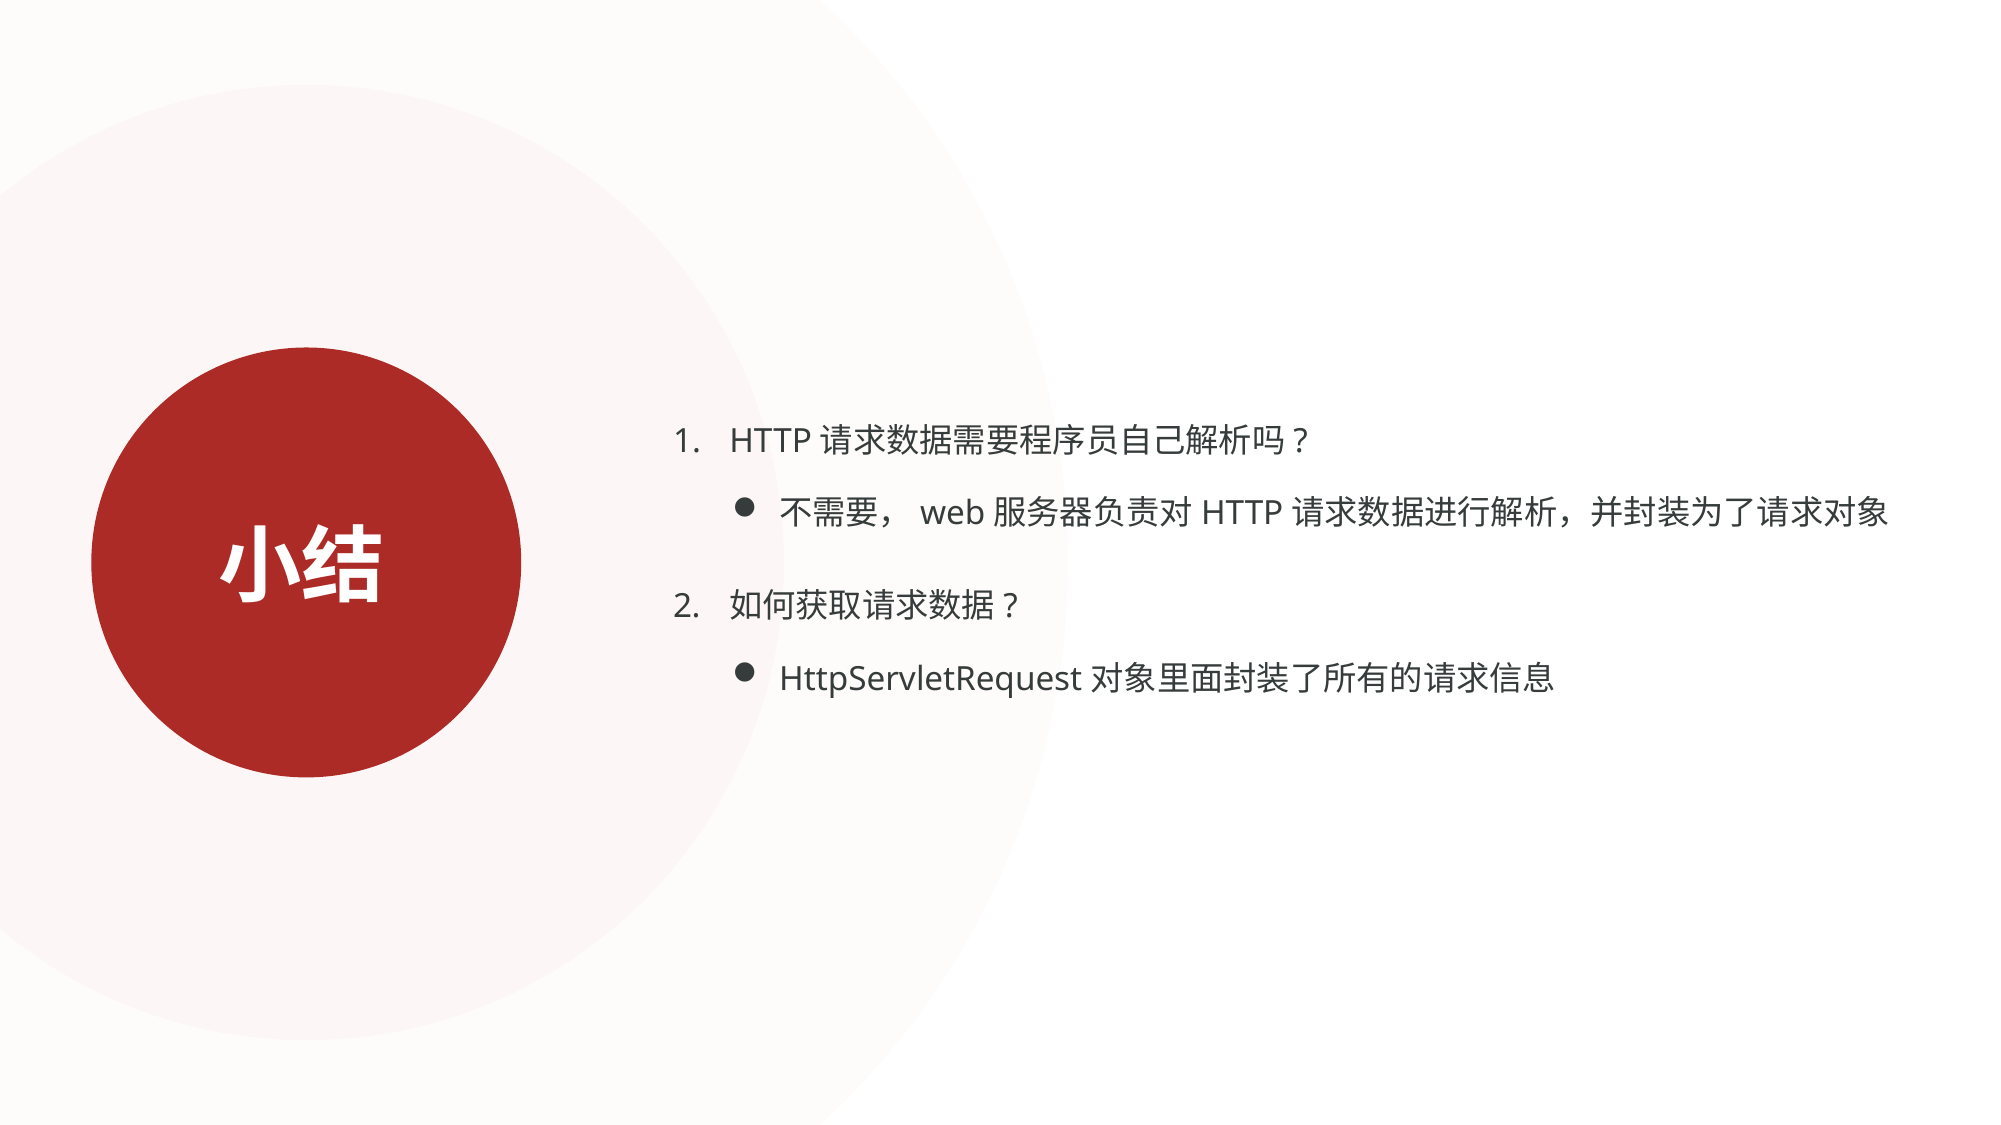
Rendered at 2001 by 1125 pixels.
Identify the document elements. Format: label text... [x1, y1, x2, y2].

list HTTP请求数据需要程序员自己解析吗? 不需要，web服务器负责对HTTP请求数据进行解析，并封装为了请求对象 如何获取请求数据? HttpServletRequest对象里面封装了所有的请求信息 [658, 223, 1914, 874]
